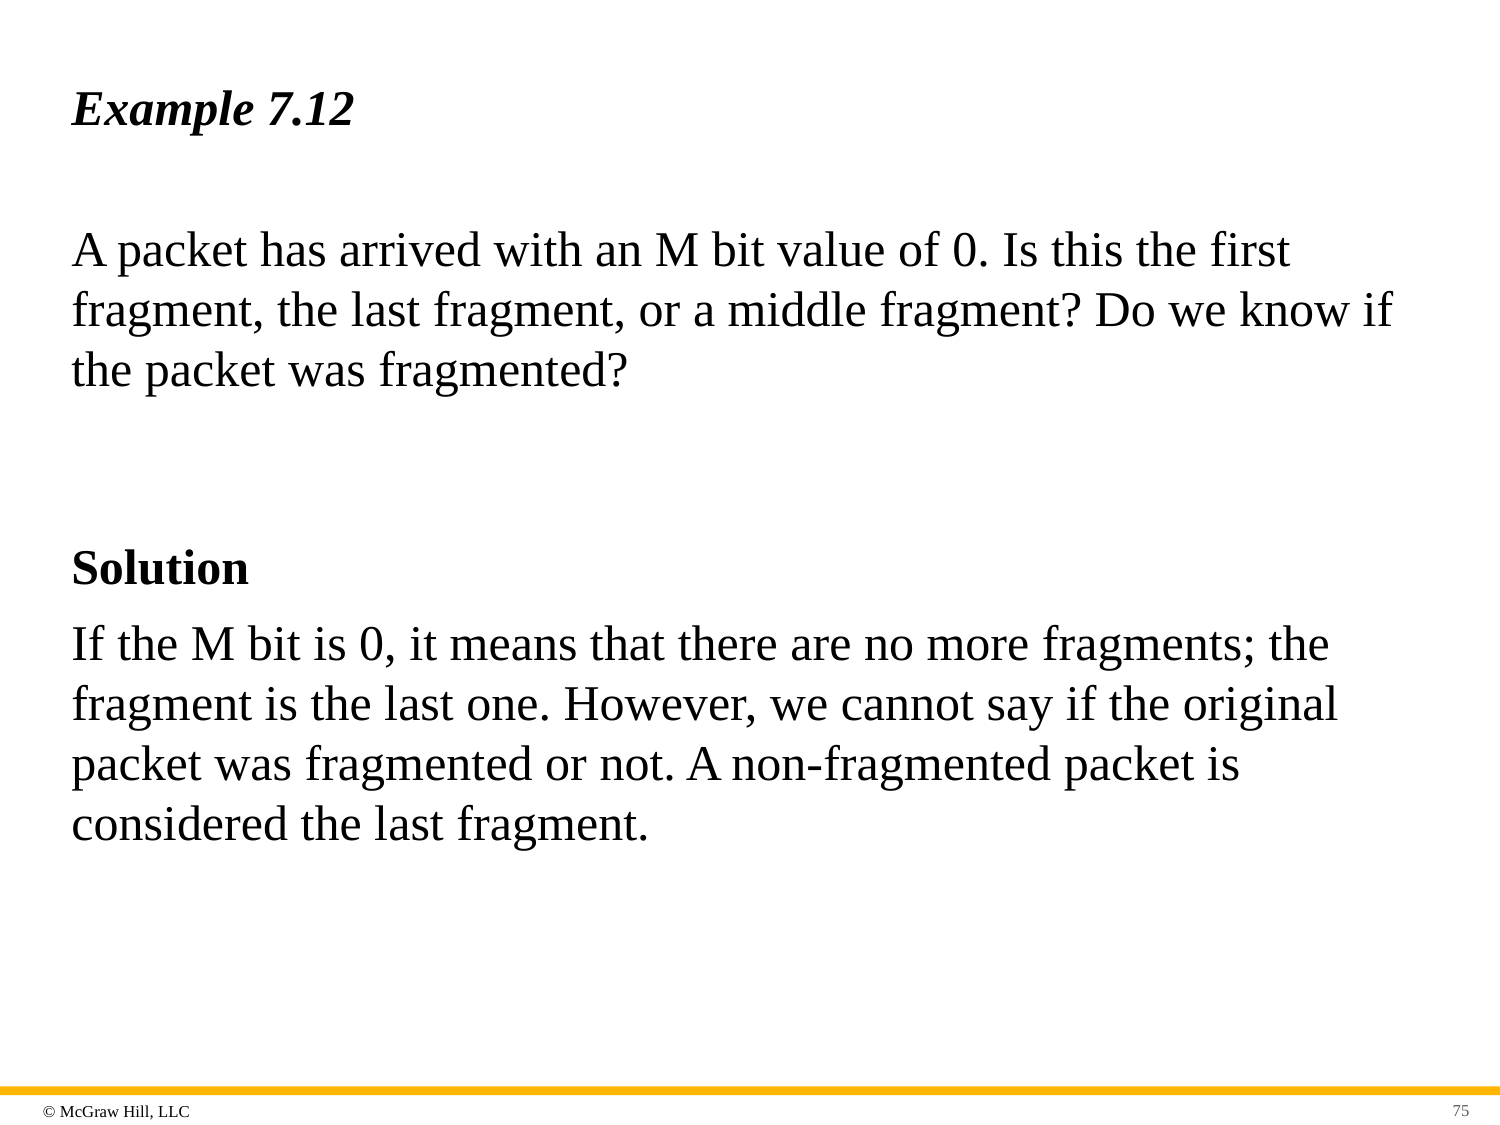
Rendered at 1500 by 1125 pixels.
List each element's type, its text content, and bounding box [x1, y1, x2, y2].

slide_number 75 [1418, 1096, 1477, 1123]
list Solution If the M bit is 0, it means that there are no more fragments; the fragment is the last one. However, we cannot say if the original packet was fragmented or not. A non-fragmented packet is considered the last fragment. [56, 526, 1444, 917]
list A packet has arrived with an M bit value of 0. Is this the first fragment, the last fragment, or a middle fragment? Do we know if the packet was fragmented? [56, 209, 1444, 447]
title Example 7.12 [56, 50, 1444, 162]
